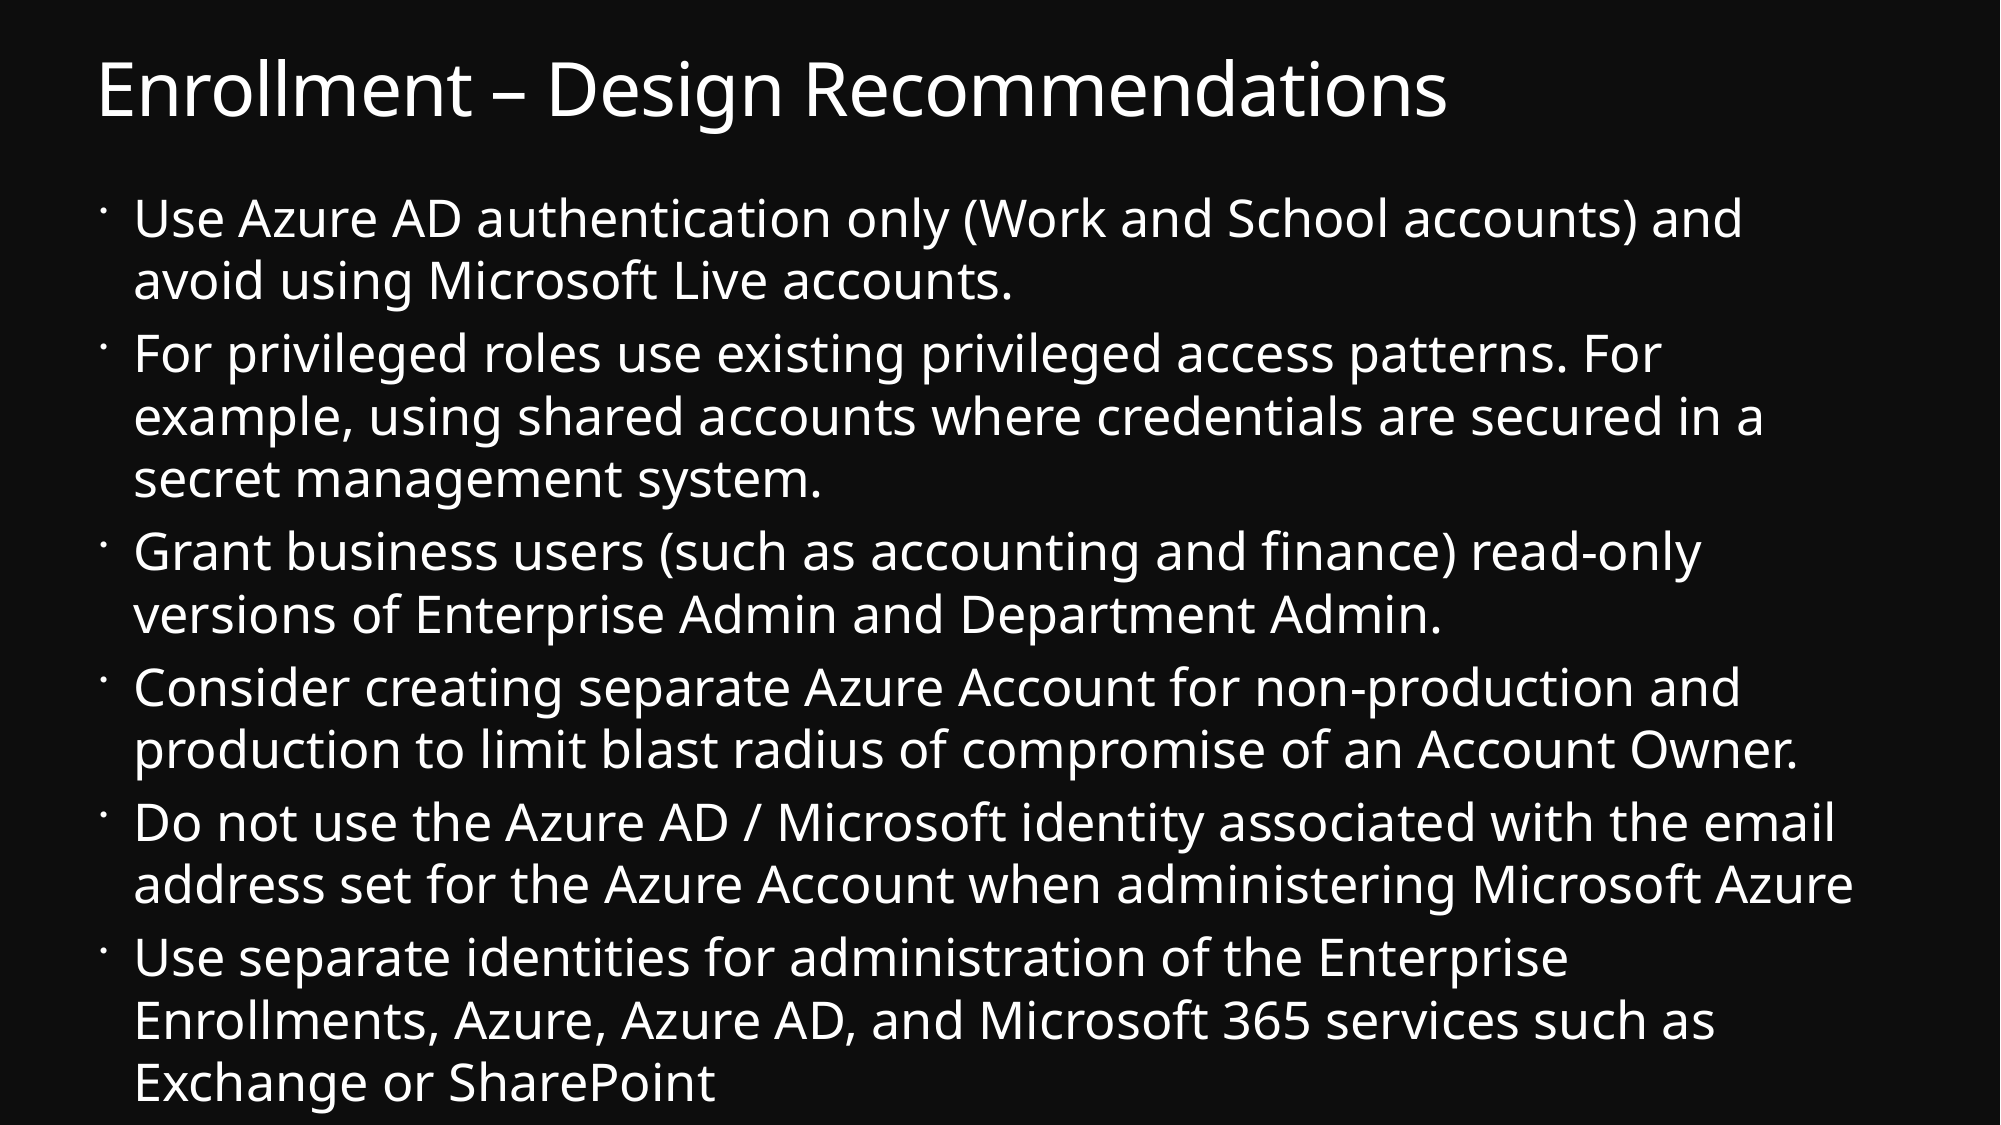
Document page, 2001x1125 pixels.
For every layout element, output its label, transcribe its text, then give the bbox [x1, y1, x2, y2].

list Use Azure AD authentication only (Work and School accounts) and avoid using Microsoft Live accounts. For privileged roles use existing privileged access patterns. For example, using shared accounts where credentials are secured in a secret management system. Grant business users (such as accounting and finance) read-only versions of Enterprise Admin and Department Admin. Consider creating separate Azure Account for non-production and production to limit blast radius of compromise of an Account Owner. Do not use the Azure AD / Microsoft identity associated with the email address set for the Azure Account when administering Microsoft Azure Use separate identities for administration of the Enterprise Enrollments, Azure, Azure AD, and Microsoft 365 services such as Exchange or SharePoint [95, 185, 1867, 1125]
title Enrollment – Design Recommendations [95, 41, 1904, 133]
